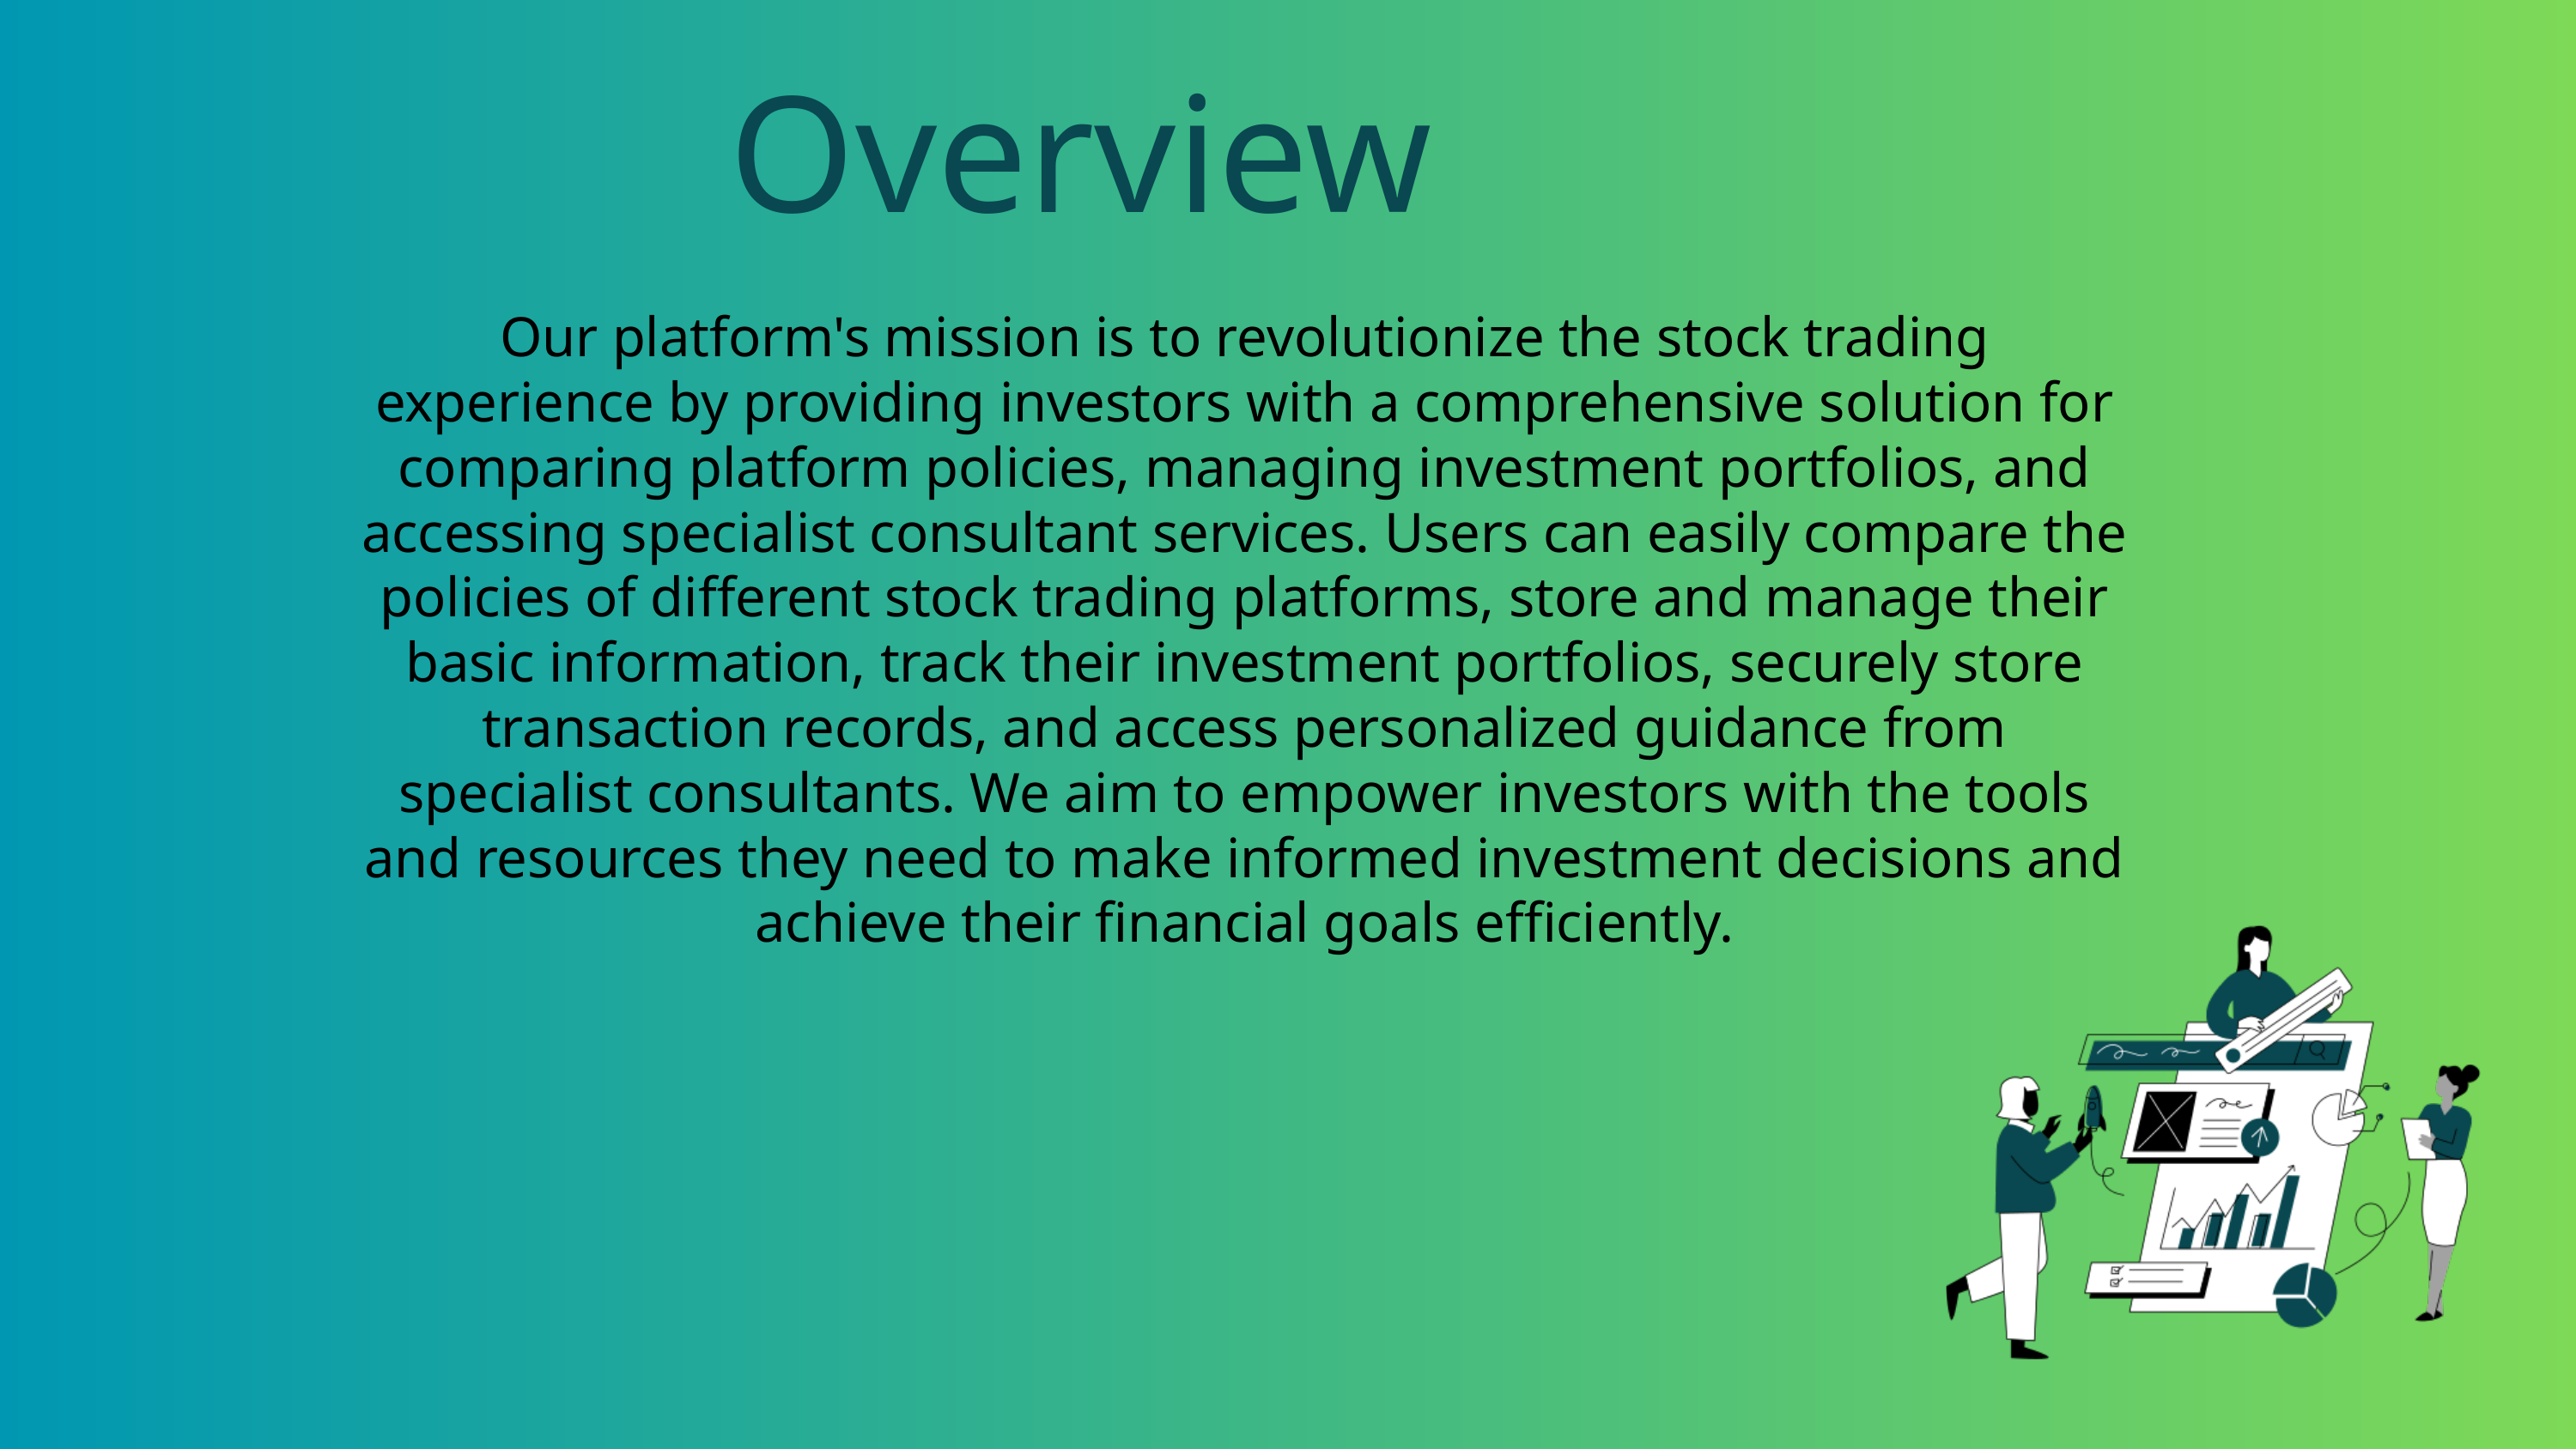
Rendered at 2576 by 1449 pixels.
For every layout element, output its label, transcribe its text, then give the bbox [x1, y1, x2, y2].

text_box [101, 51, 2389, 347]
text_box Our platform's mission is to revolutionize the stock trading experience by providing investors with a comprehensive solution for comparing platform policies, managing investment portfolios, and accessing specialist consultant services. Users can easily compare the policies of different stock trading platforms, store and manage their basic information, track their investment portfolios, securely store transaction records, and access personalized guidance from specialist consultants. We aim to empower investors with the tools and resources they need to make informed investment decisions and achieve their financial goals efficiently. [361, 356, 2129, 1019]
text_box [1946, 924, 2486, 1361]
